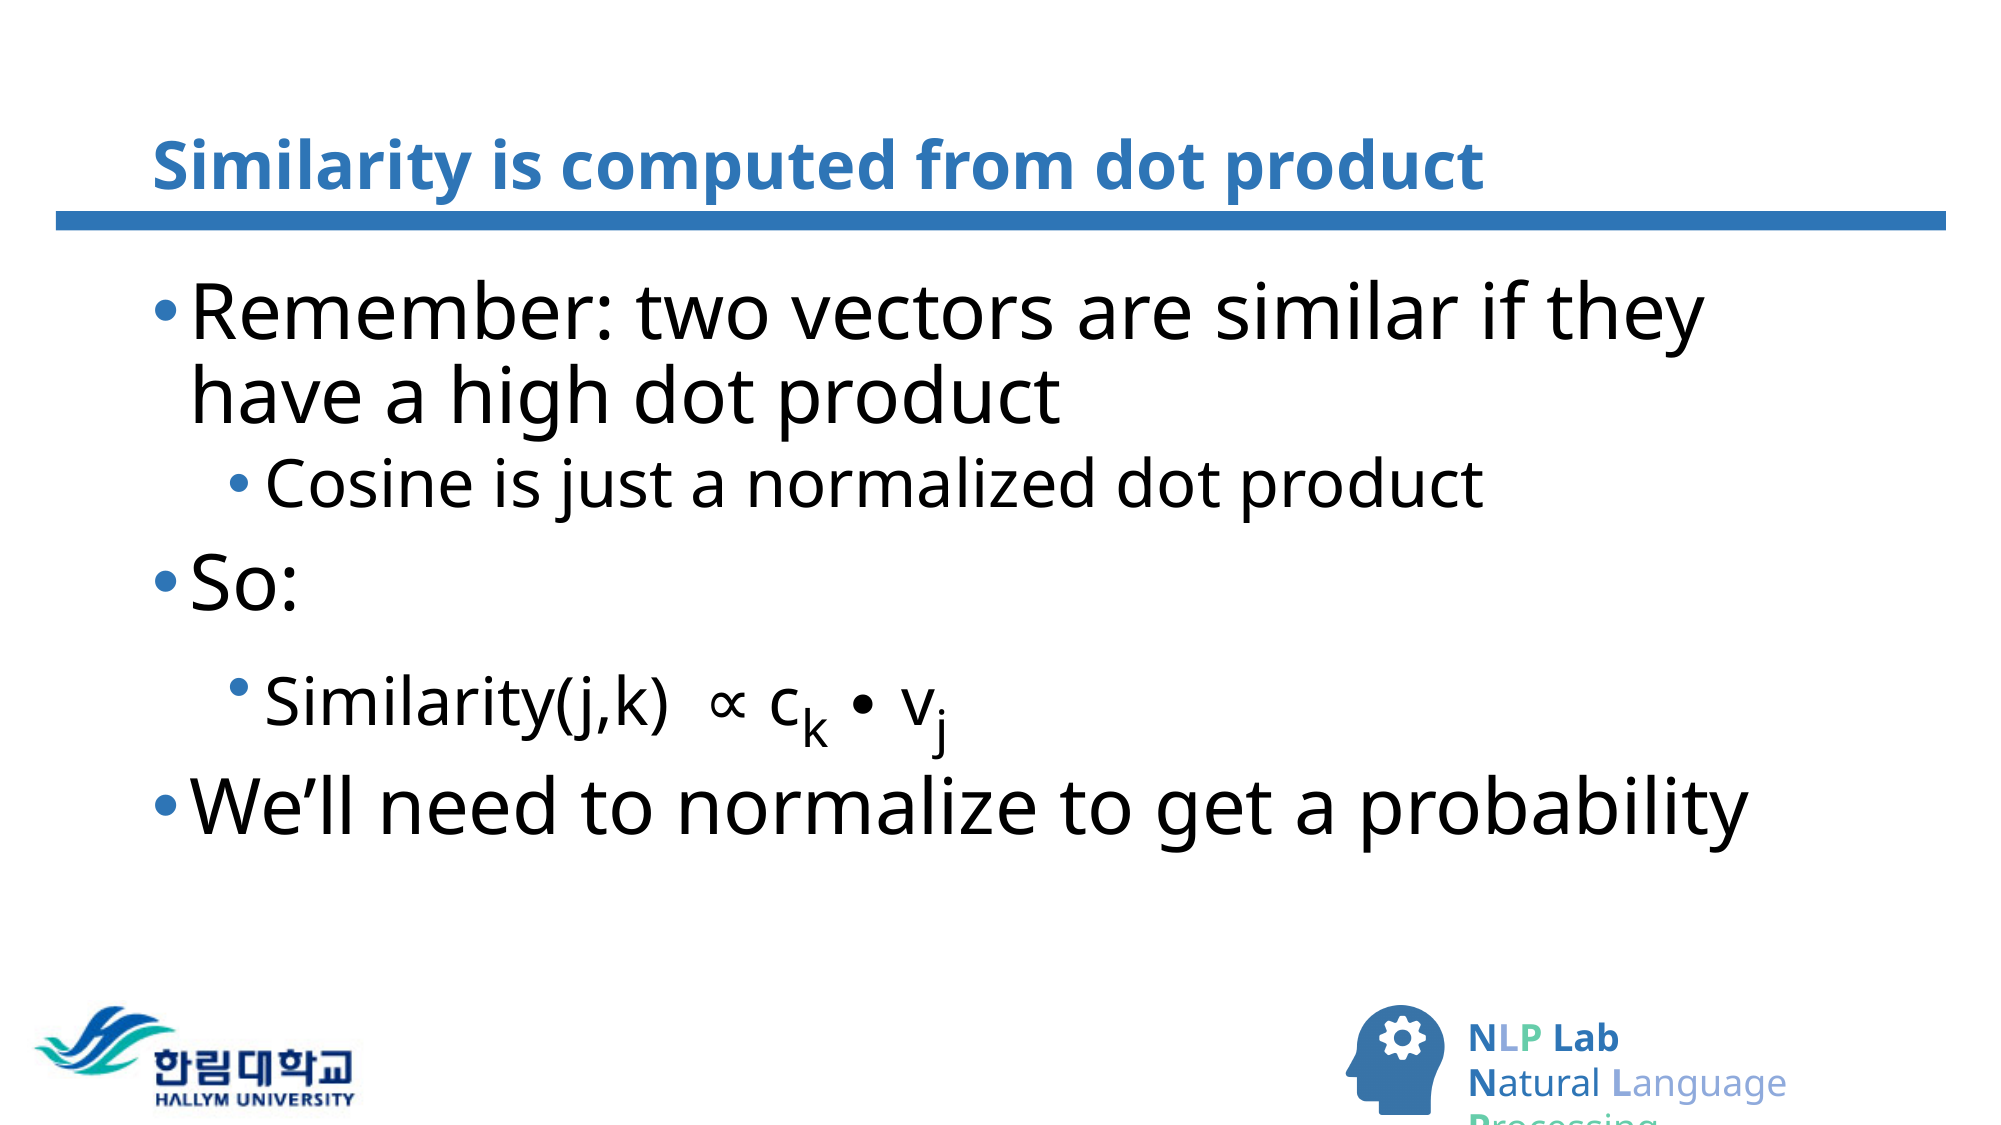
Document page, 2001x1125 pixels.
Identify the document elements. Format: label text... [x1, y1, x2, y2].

title Similarity is computed from dot product [137, 59, 1863, 212]
picture [27, 1000, 370, 1120]
list Remember: two vectors are similar if they have a high dot product Cosine is just a normalized dot product So: Similarity(j,k) ∝ ck ∙ vj We’ll need to normalize to get a probability [137, 264, 1863, 987]
